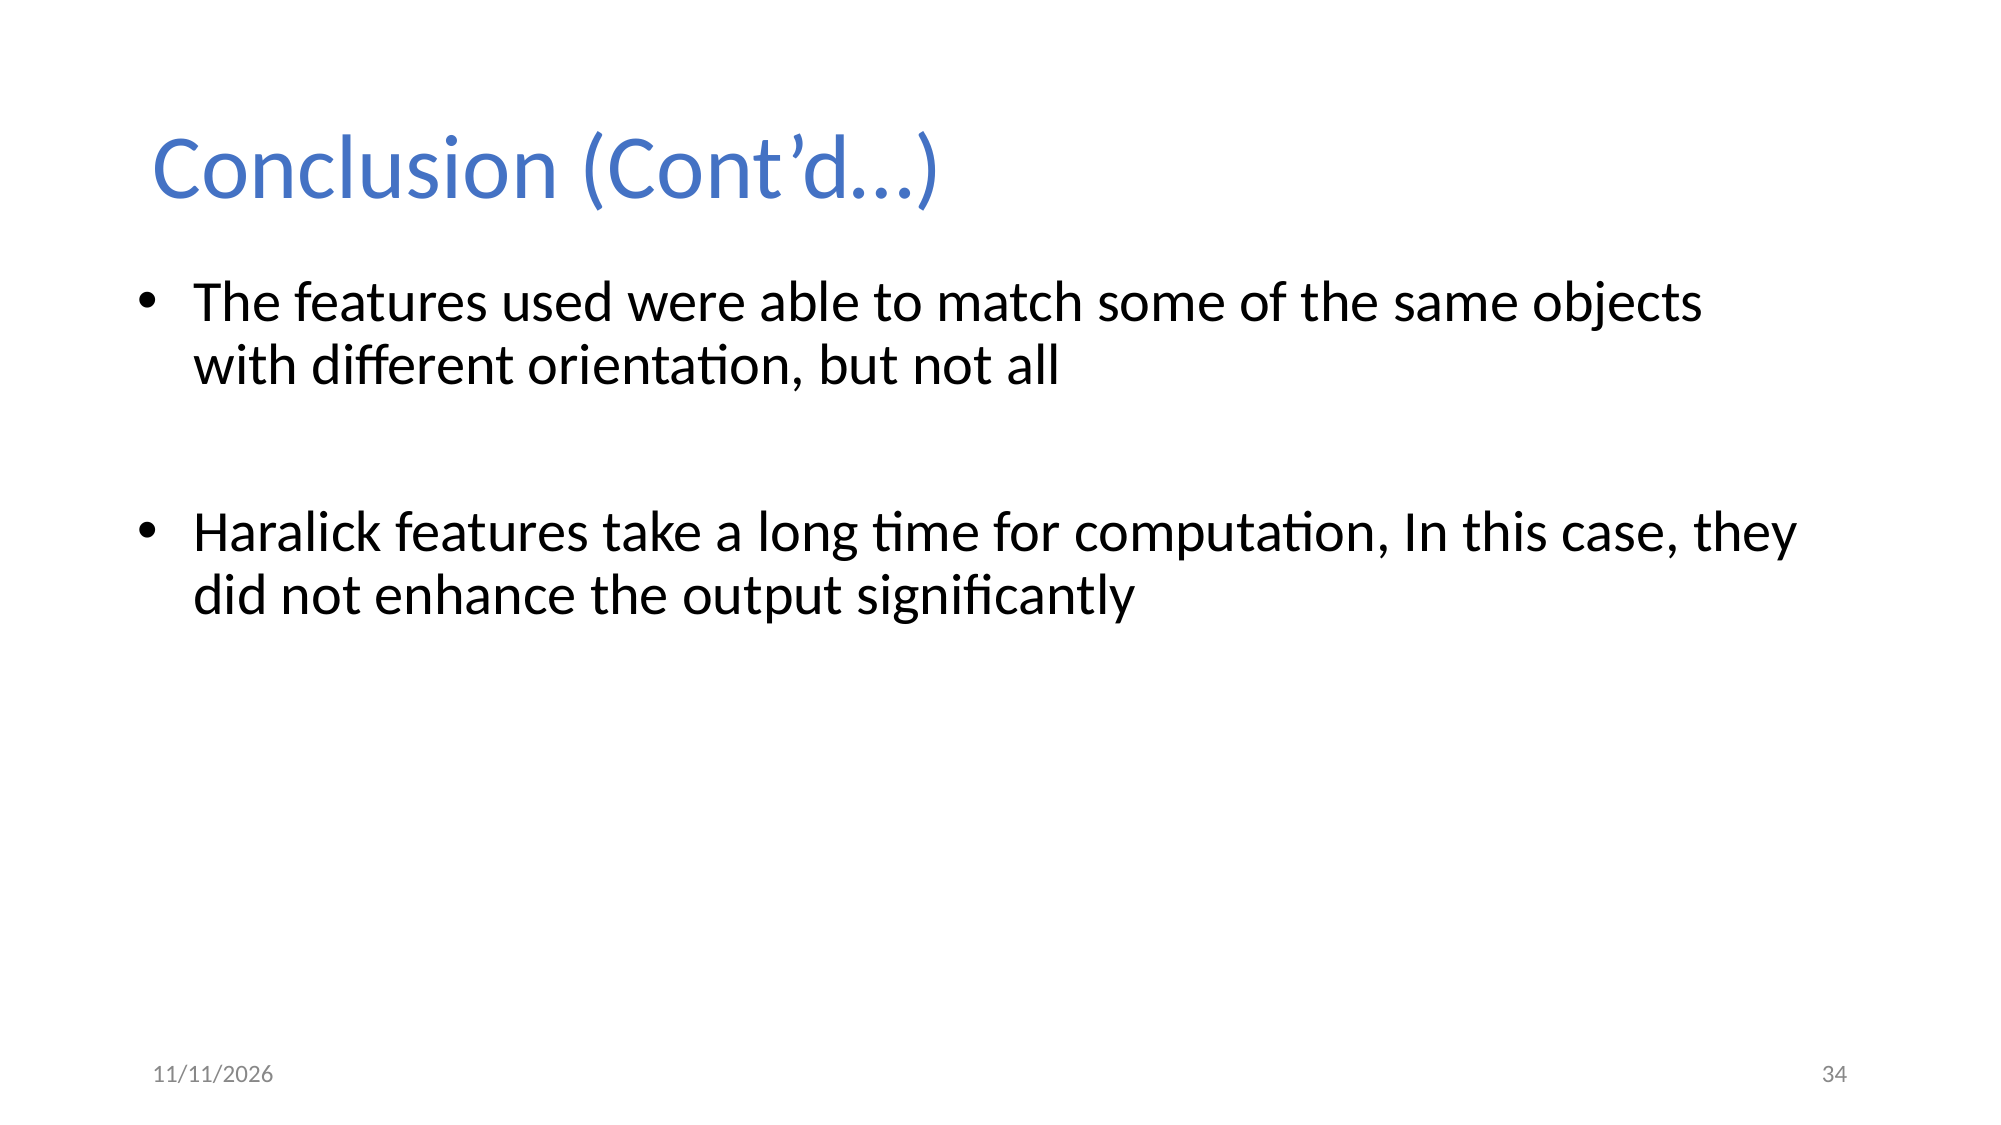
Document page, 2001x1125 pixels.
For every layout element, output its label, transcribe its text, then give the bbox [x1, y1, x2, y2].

list The features used were able to match some of the same objects with different orientation, but not all Haralick features take a long time for computation, In this case, they did not enhance the output significantly [103, 263, 1829, 978]
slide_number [137, 1042, 588, 1103]
title Conclusion (Cont’d…) [137, 59, 1863, 278]
slide_number 34 [1412, 1042, 1863, 1103]
